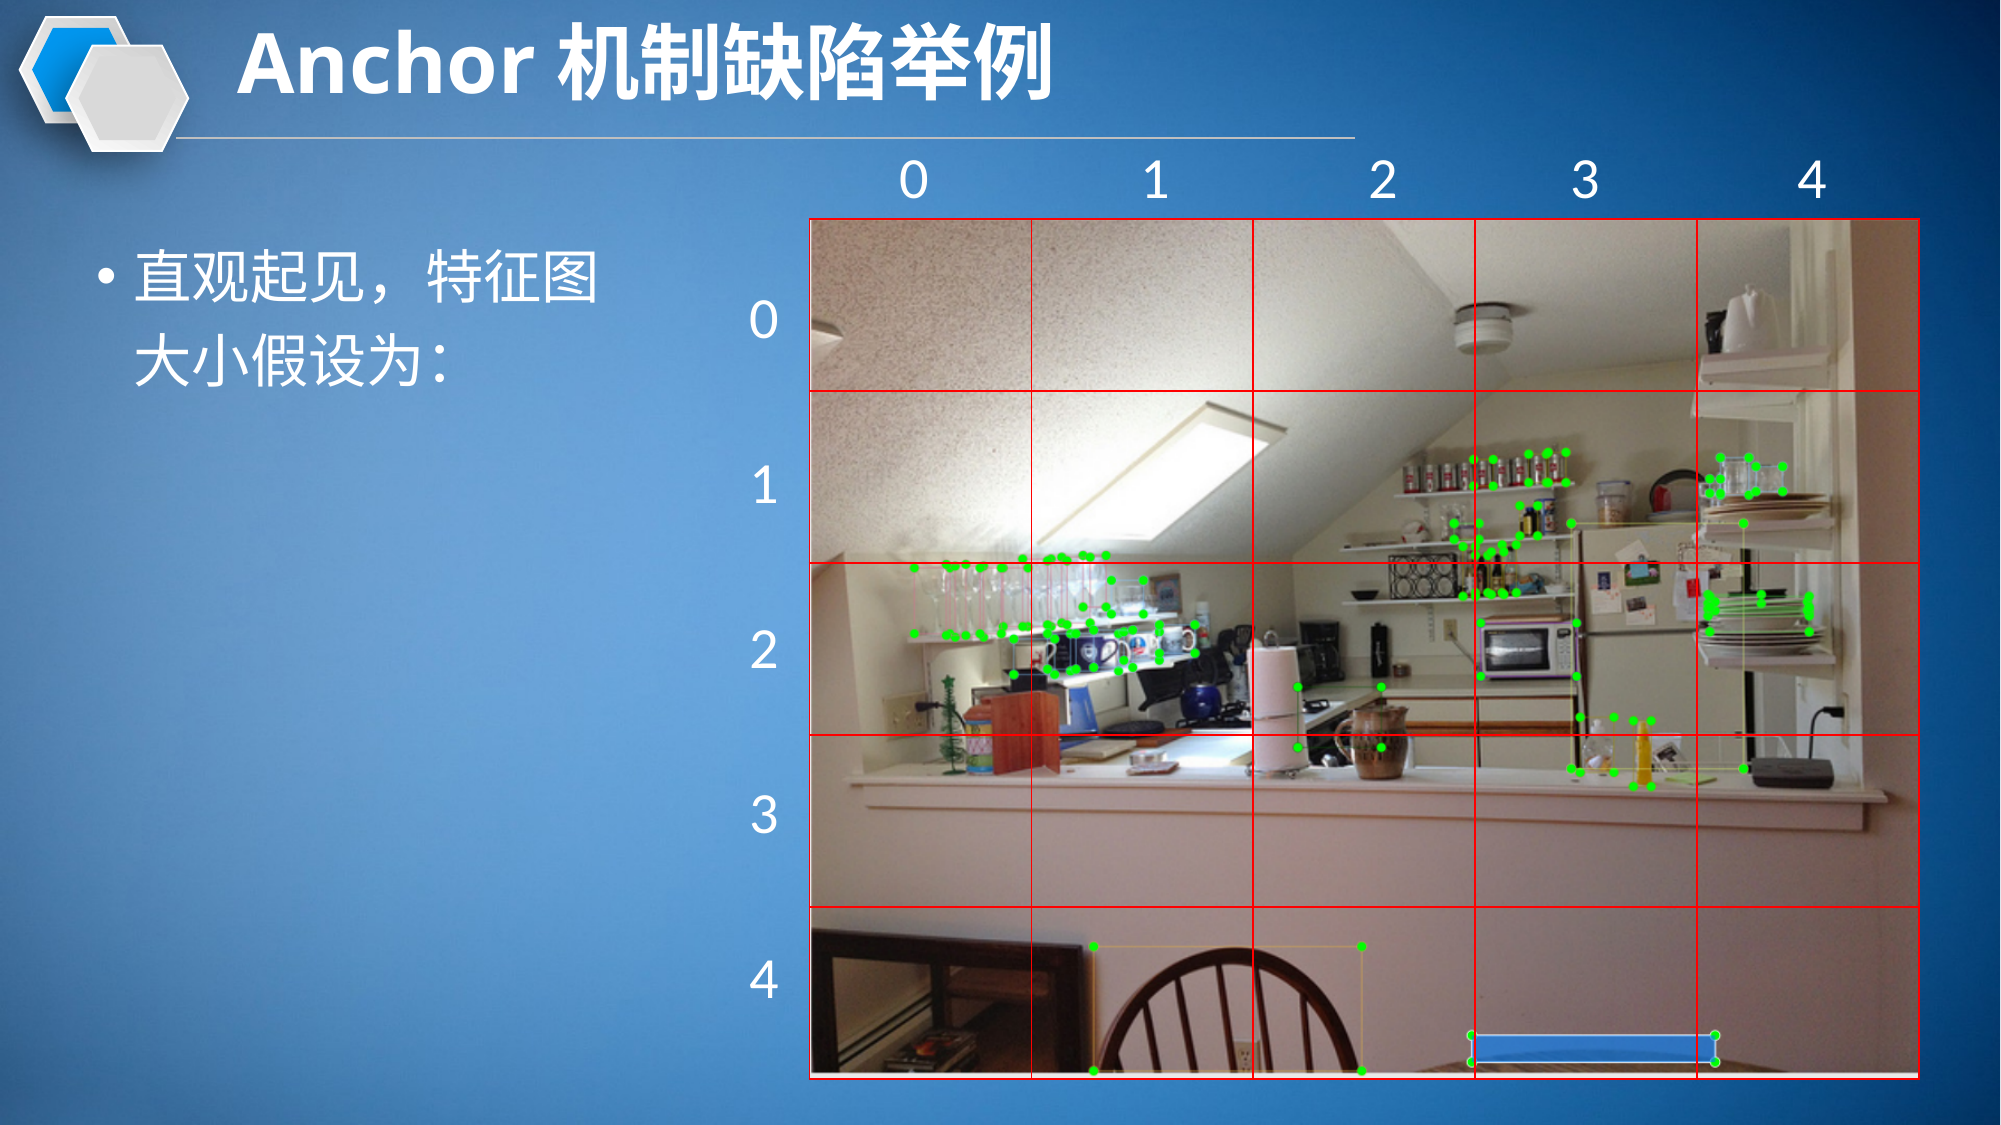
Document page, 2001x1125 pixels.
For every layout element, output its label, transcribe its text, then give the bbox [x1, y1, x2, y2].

text_box 0 1 2 3 4 [735, 273, 795, 1018]
title Anchor机制缺陷举例 [222, 0, 1948, 134]
picture [0, 0, 2001, 1125]
text_box 0 1 2 3 4 [884, 133, 1844, 218]
